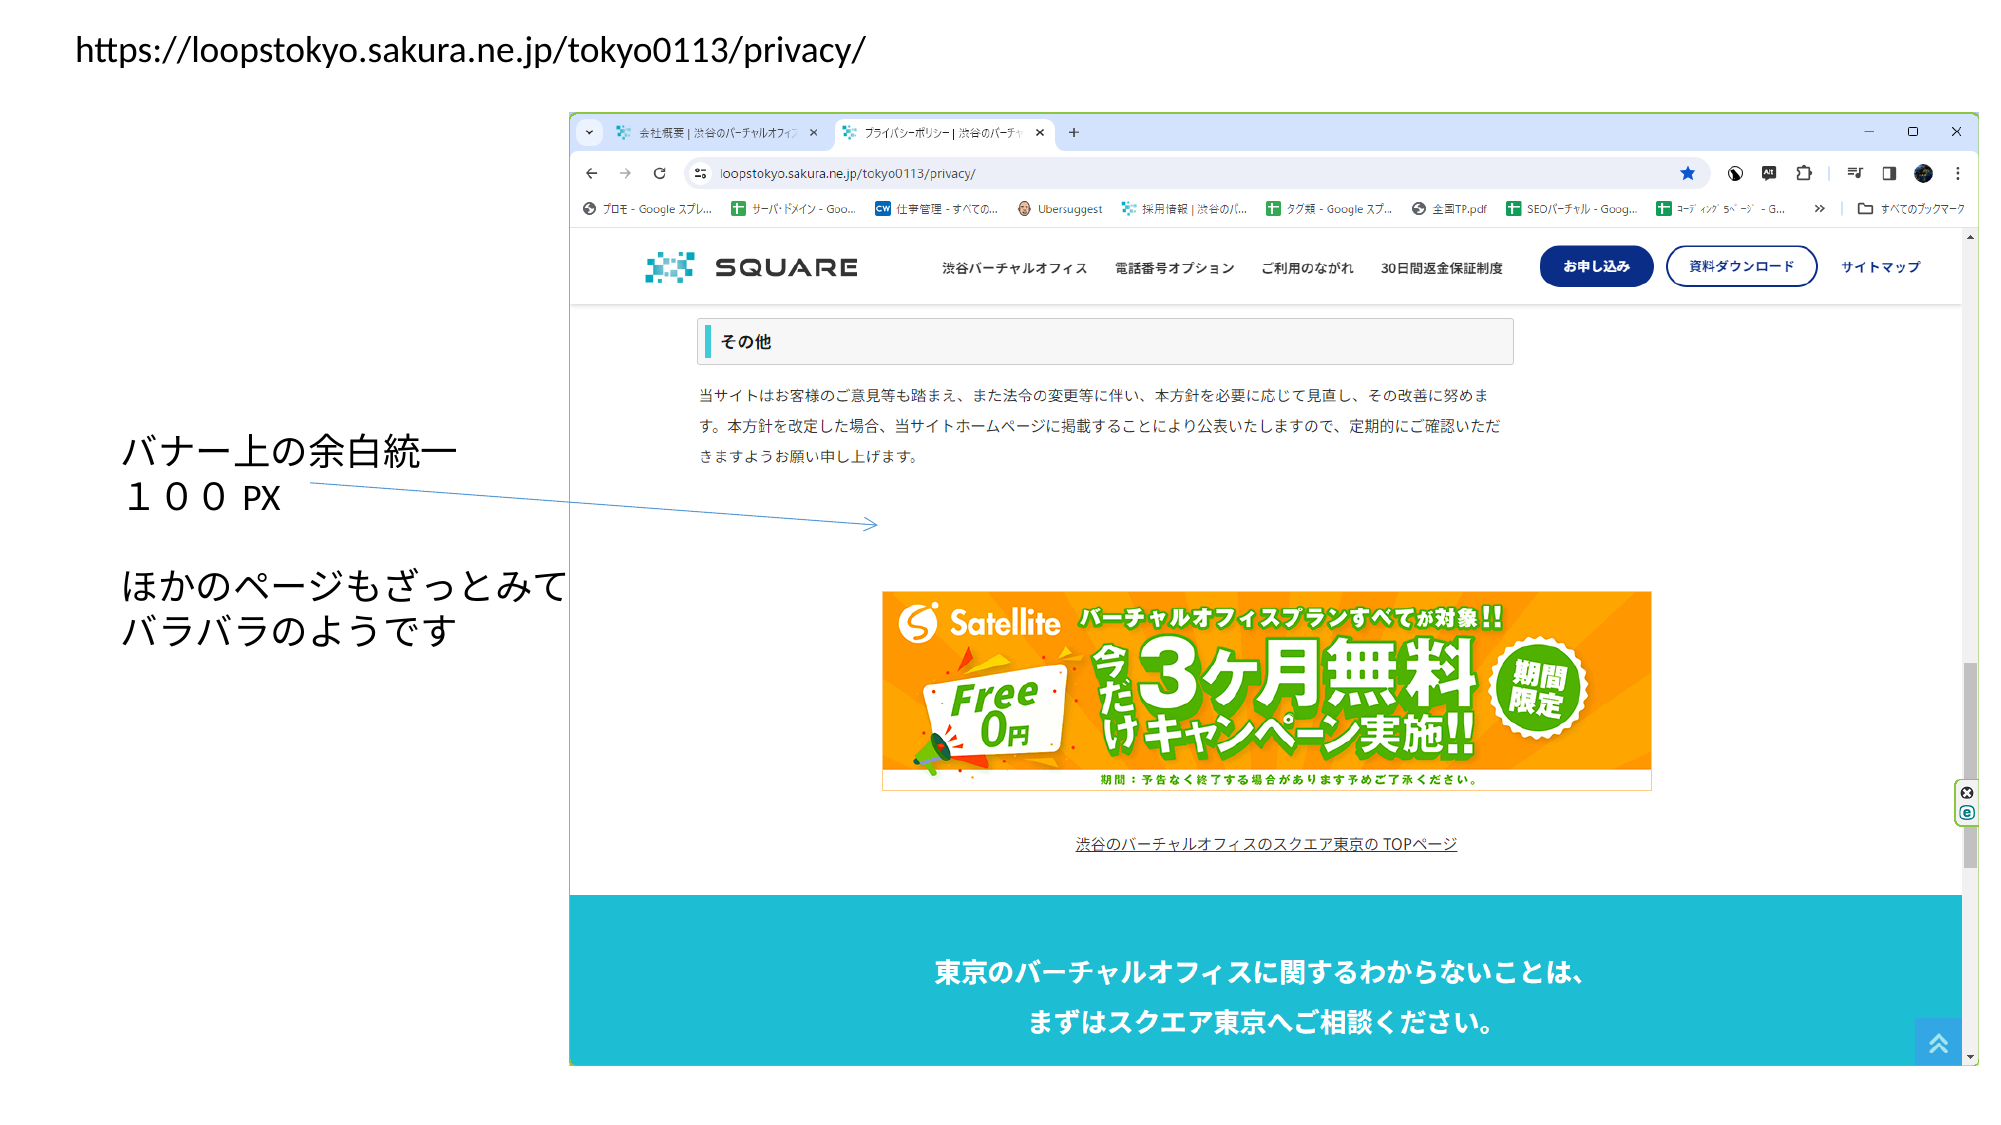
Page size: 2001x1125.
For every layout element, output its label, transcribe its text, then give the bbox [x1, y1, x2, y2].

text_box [310, 482, 879, 526]
text_box https://loopstokyo.sakura.ne.jp/tokyo0113/privacy/ [60, 17, 882, 78]
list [569, 112, 1979, 1066]
text_box バナー上の余白統一 １００PX ほかのページもざっとみて バラバラのようです [106, 420, 569, 660]
